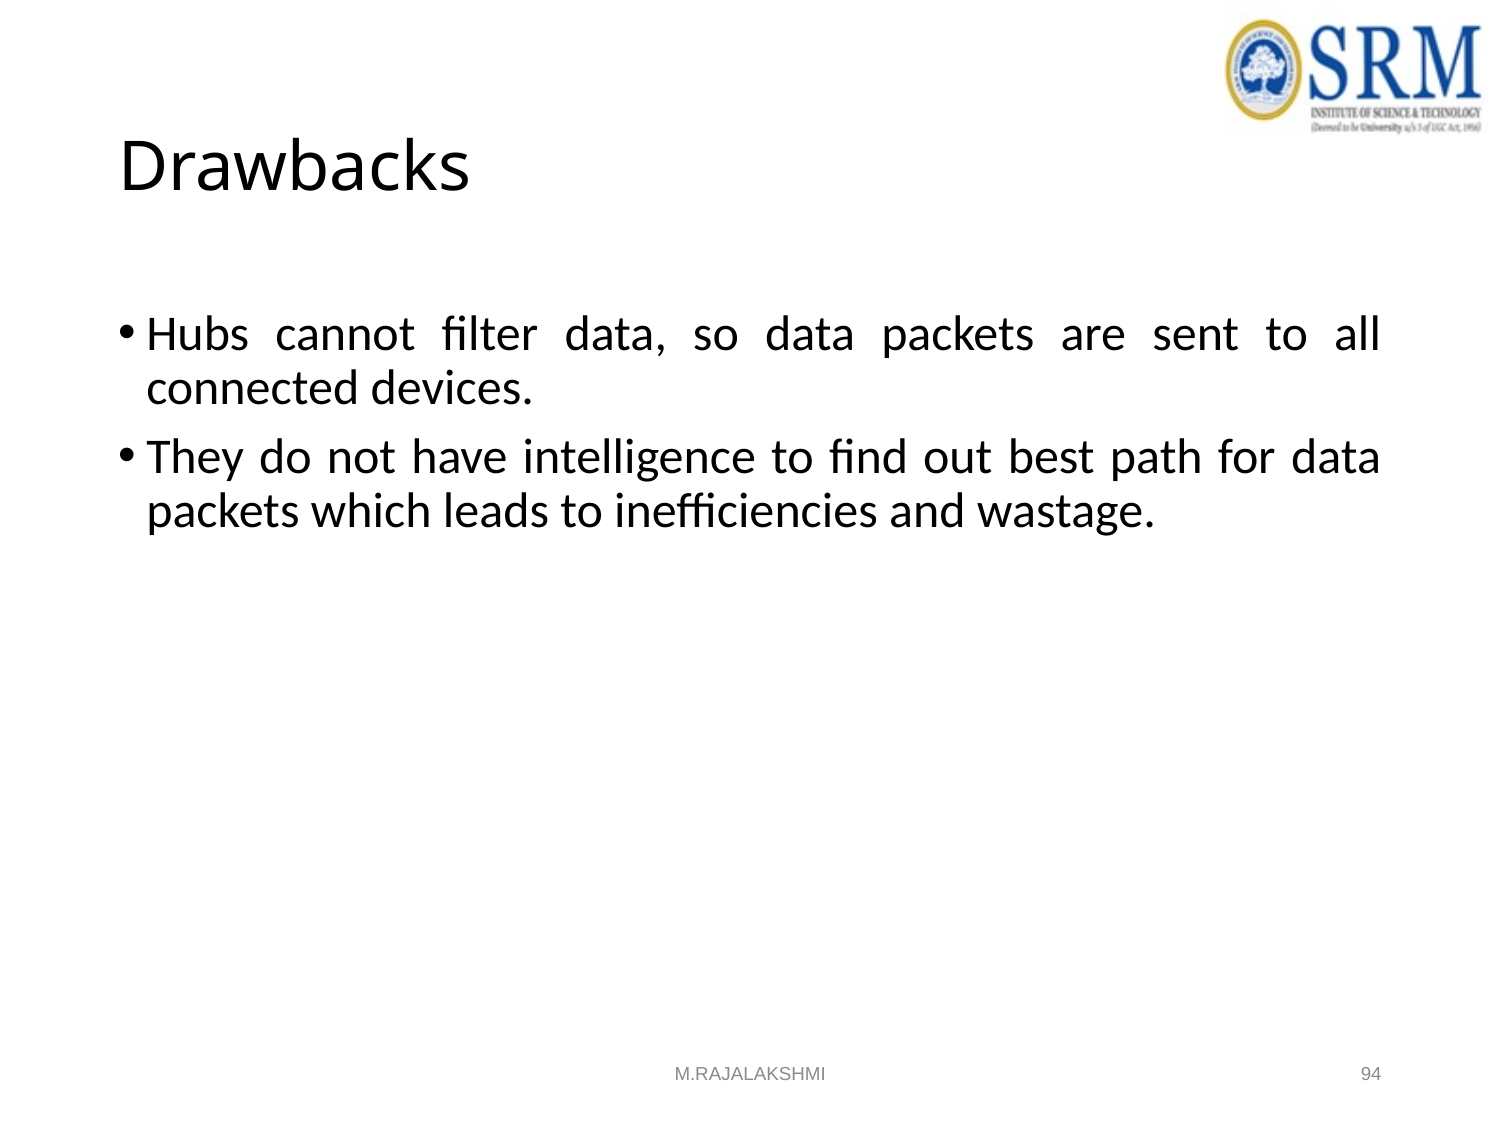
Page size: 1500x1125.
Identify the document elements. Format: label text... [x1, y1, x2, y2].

title Drawbacks [103, 59, 1397, 278]
list Hubs cannot filter data, so data packets are sent to all connected devices. They do not have intelligence to find out best path for data packets which leads to inefficiencies and wastage. [103, 299, 1397, 1014]
picture [1223, 0, 1489, 149]
slide_number 94 [1059, 1042, 1397, 1103]
footer M.RAJALAKSHMI [496, 1042, 1004, 1103]
